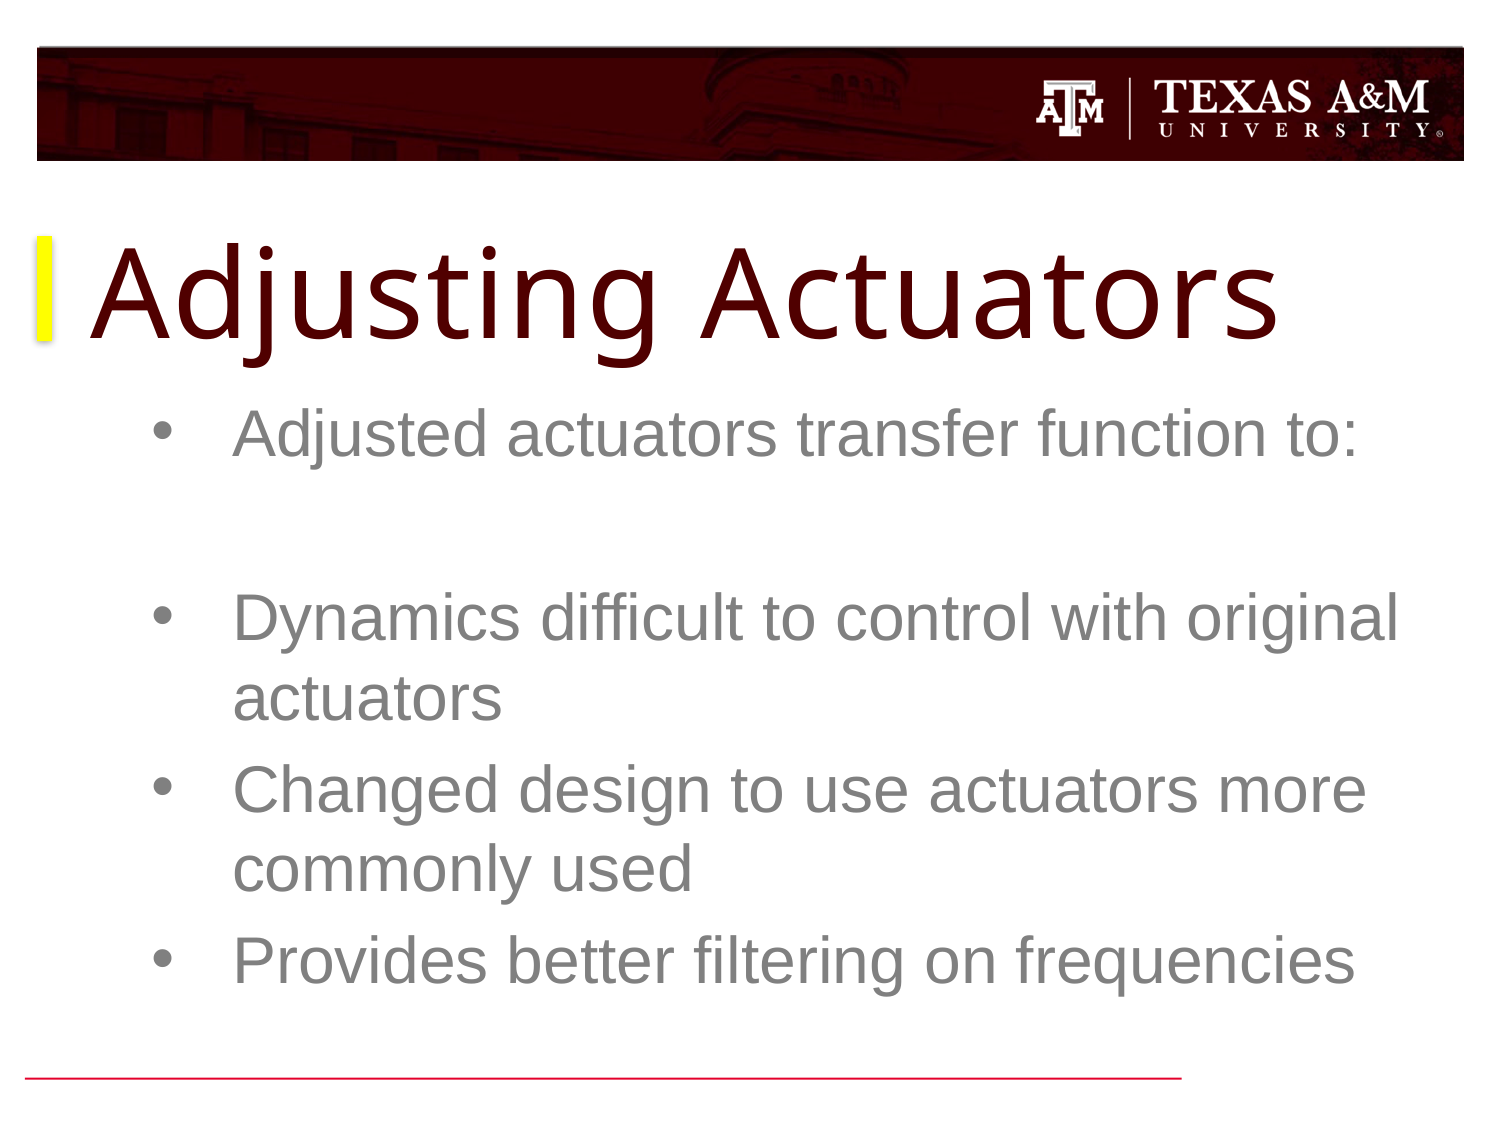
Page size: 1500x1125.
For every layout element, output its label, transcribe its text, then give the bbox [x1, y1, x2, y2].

title Adjusting Actuators [75, 195, 1425, 383]
picture [37, 45, 1464, 161]
